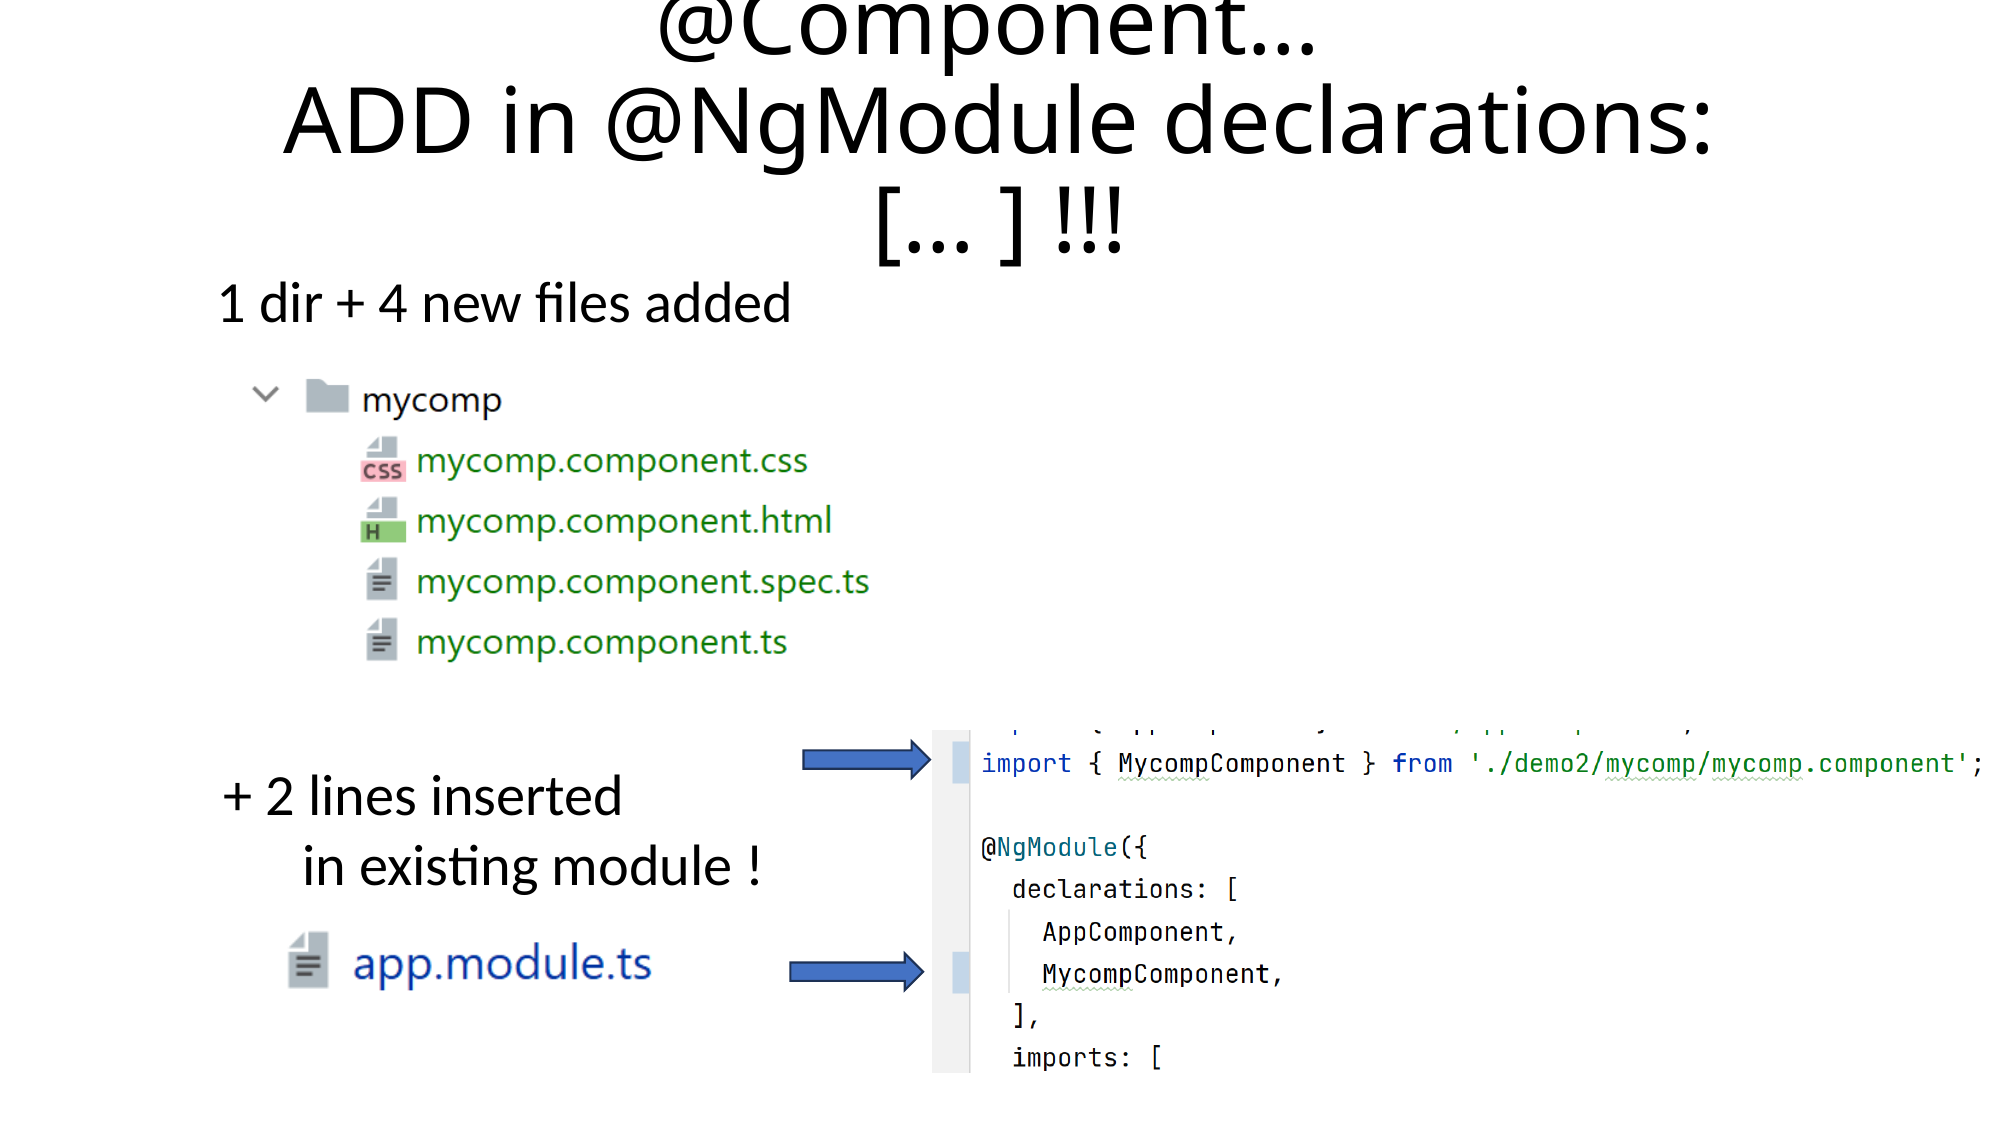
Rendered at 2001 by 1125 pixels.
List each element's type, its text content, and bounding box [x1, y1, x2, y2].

picture [225, 917, 746, 1005]
text_box [789, 950, 925, 993]
title @Component… ADD in @NgModule declarations: [… ] !!! [137, 15, 1863, 233]
text_box [802, 738, 932, 781]
text_box 1 dir + 4 new files added [202, 257, 809, 342]
text_box + 2 lines inserted in existing module ! [208, 749, 780, 904]
picture [225, 367, 928, 672]
picture [932, 730, 1986, 1073]
